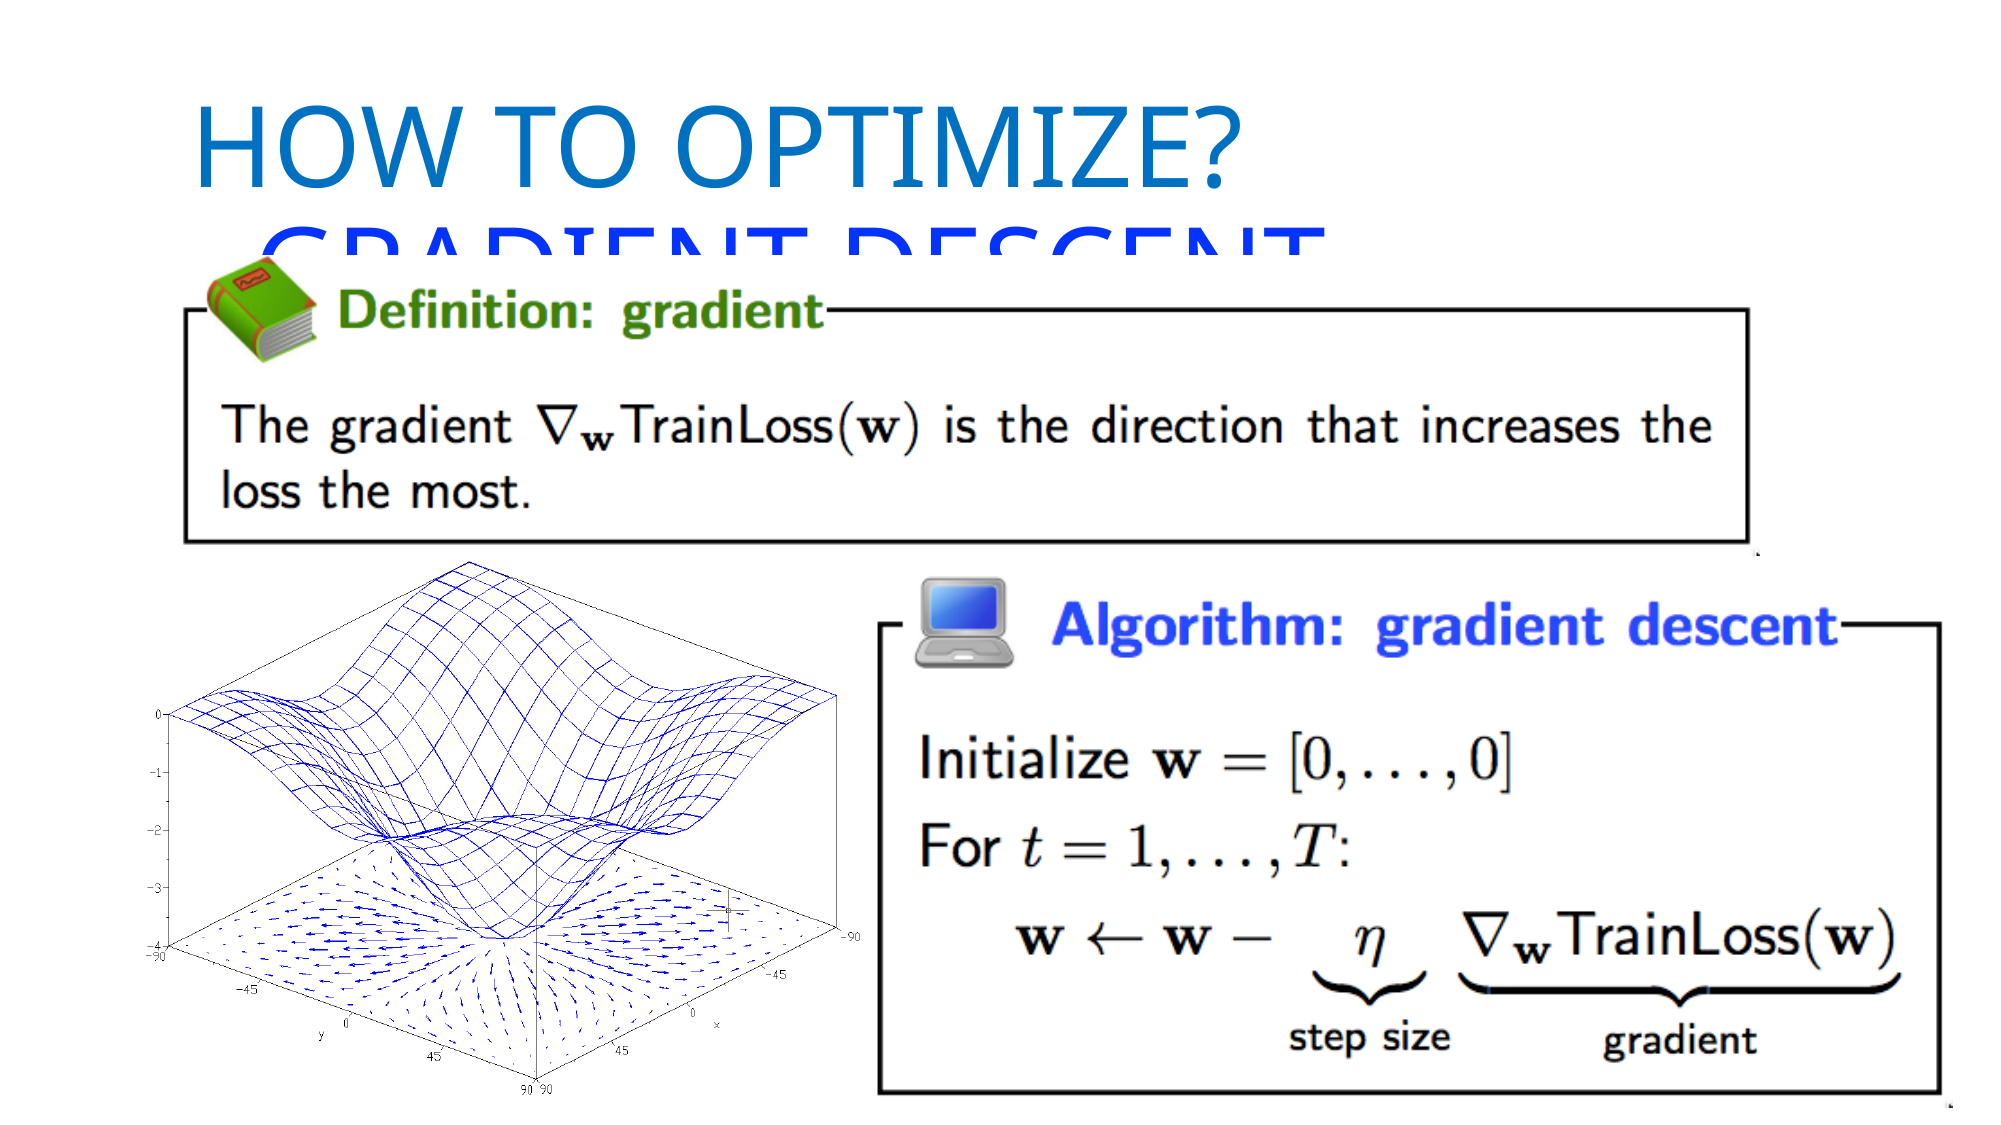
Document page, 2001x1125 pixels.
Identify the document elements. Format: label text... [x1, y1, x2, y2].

title How to optimize? ~Gradient Descent [175, 79, 1826, 344]
picture [174, 255, 1760, 556]
picture [142, 560, 1953, 1108]
